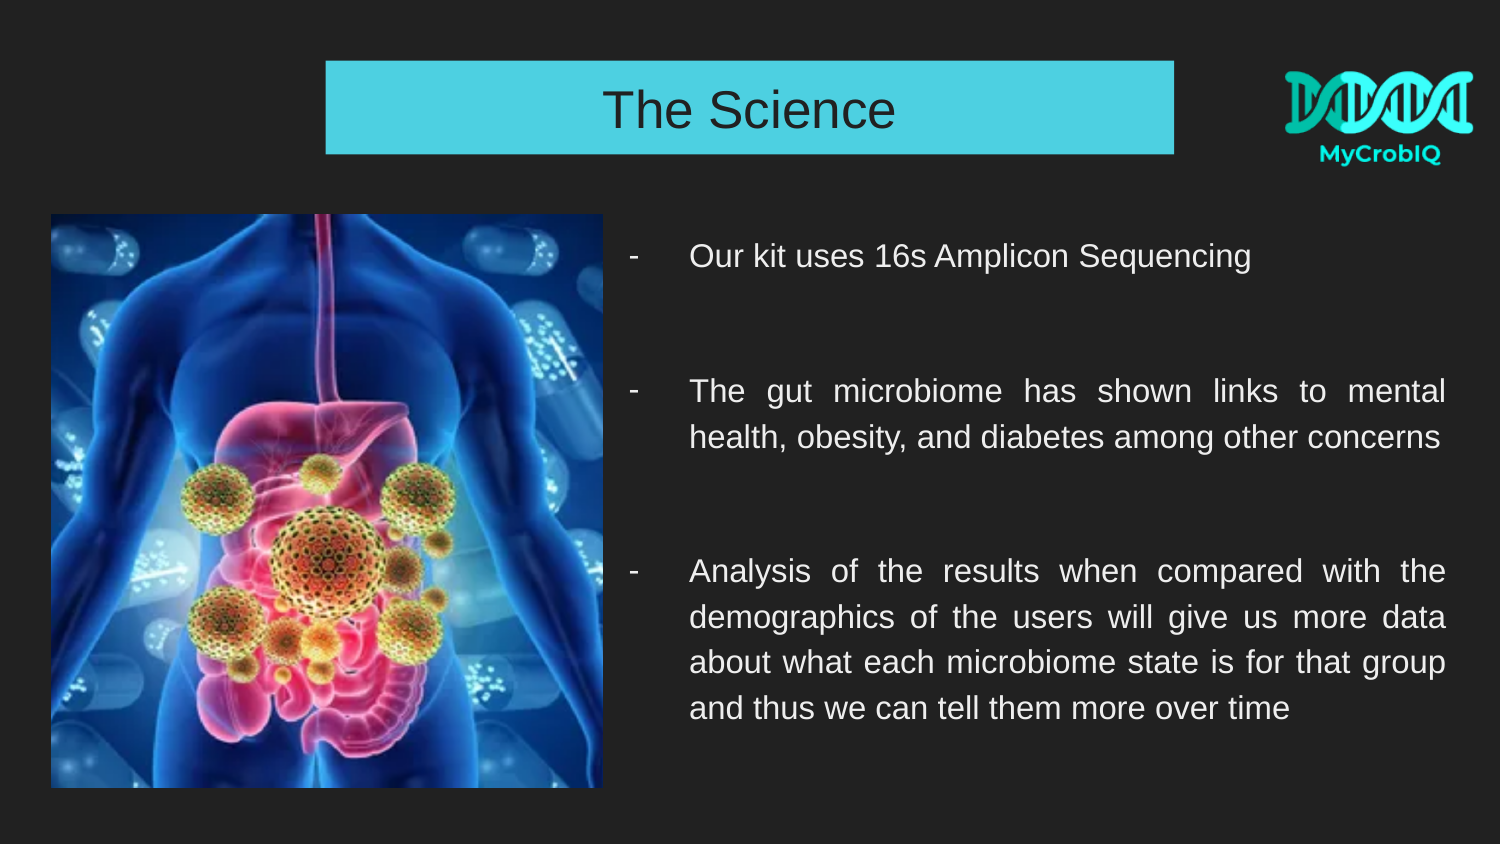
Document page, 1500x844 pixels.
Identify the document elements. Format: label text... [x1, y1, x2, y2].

picture [50, 214, 604, 788]
list Our kit uses 16s Amplicon Sequencing The gut microbiome has shown links to mental health, obesity, and diabetes among other concerns Analysis of the results when compared with the demographics of the users will give us more data about what each microbiome state is for that group and thus we can tell them more over time [604, 214, 1463, 775]
picture [1260, 0, 1500, 239]
title The Science [325, 60, 1175, 155]
